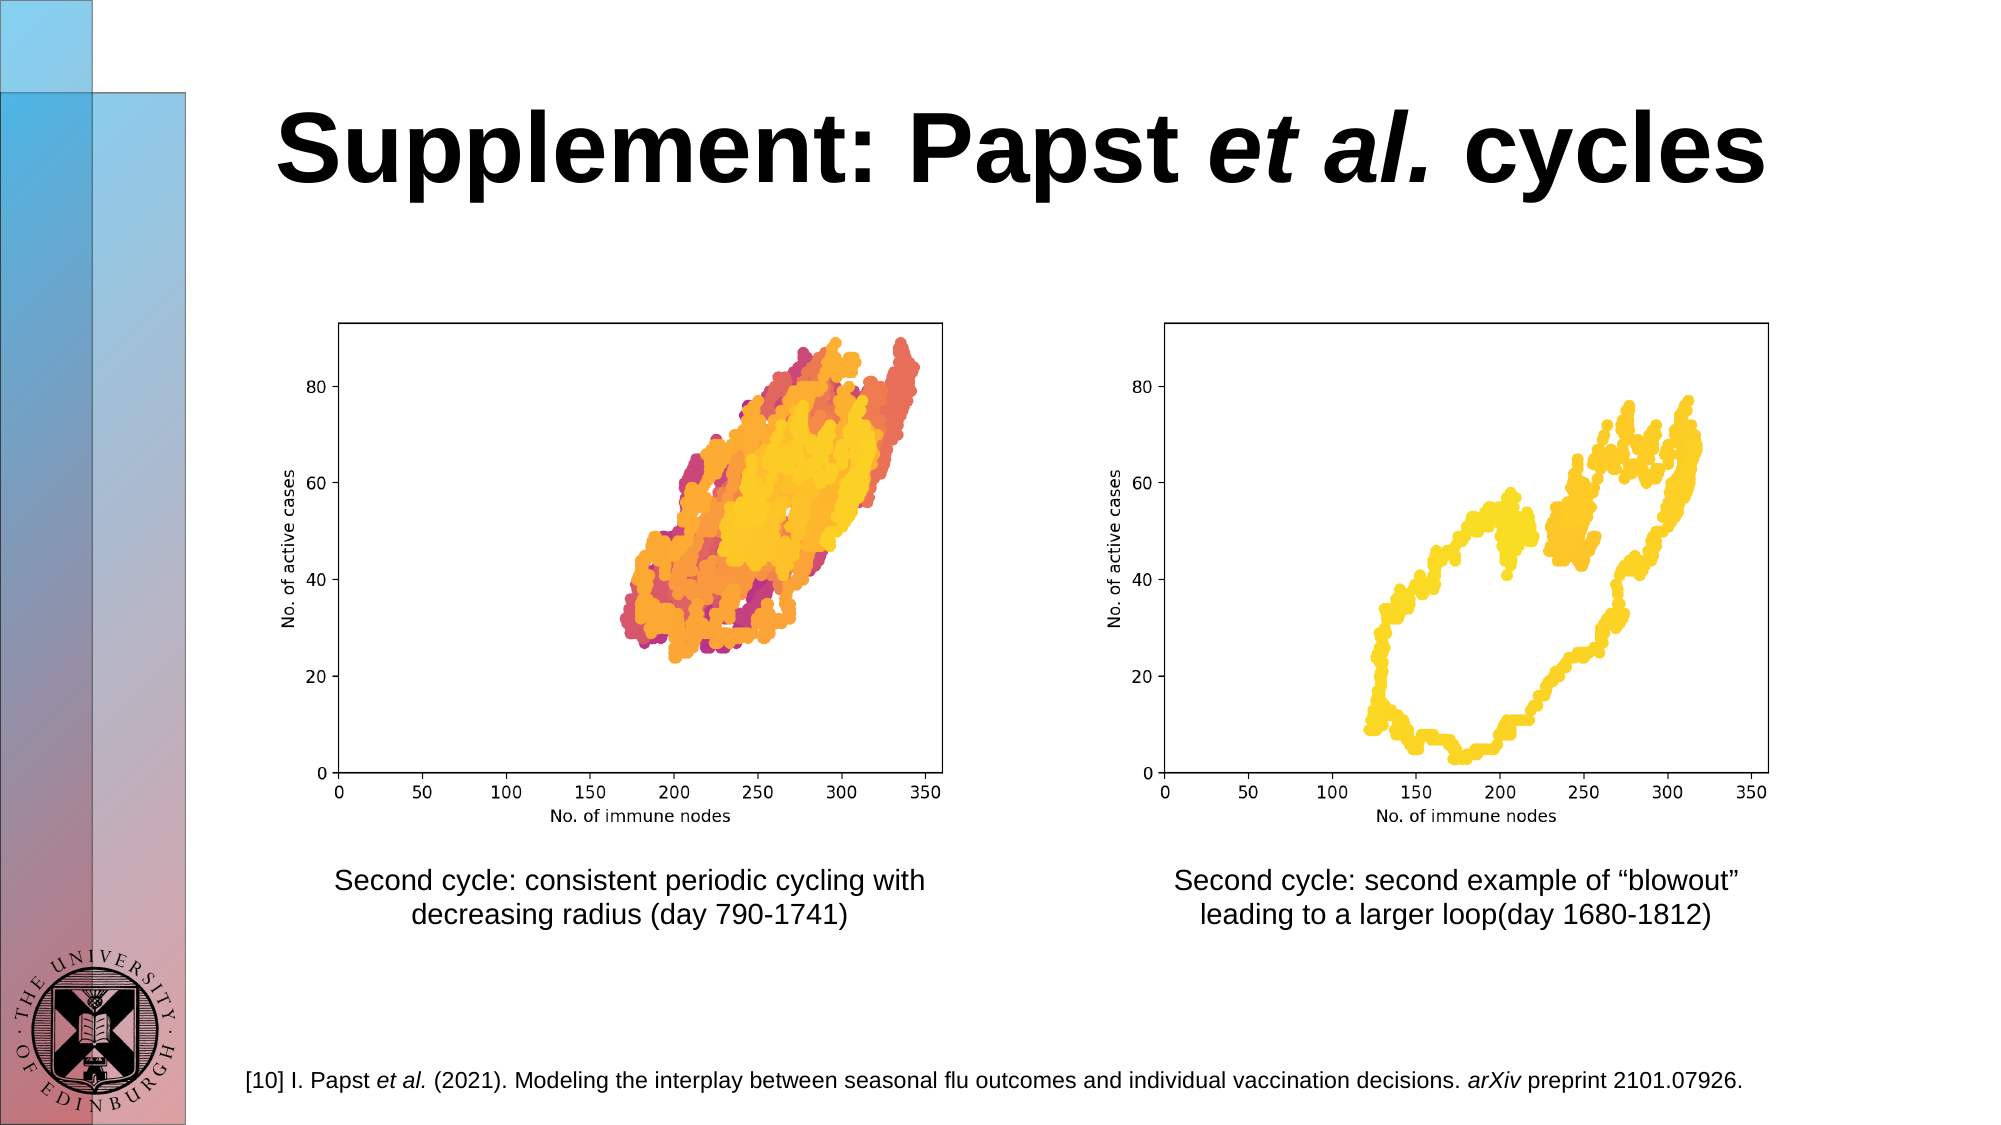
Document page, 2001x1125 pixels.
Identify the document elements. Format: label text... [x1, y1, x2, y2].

text_box Second cycle: second example of “blowout” leading to a larger loop(day 1680-1812) [1136, 853, 1777, 939]
picture [1067, 253, 1846, 838]
title Supplement: Papst et al. cycles [260, 74, 1944, 329]
picture [241, 253, 1020, 838]
text_box Second cycle: consistent periodic cycling with decreasing radius (day 790-1741) [310, 853, 951, 939]
text_box [10] I. Papst et al. (2021). Modeling the interplay between seasonal flu outcomes and individual vaccination decisions. arXiv preprint 2101.07926. [245, 1062, 1862, 1120]
picture [0, 938, 189, 1120]
